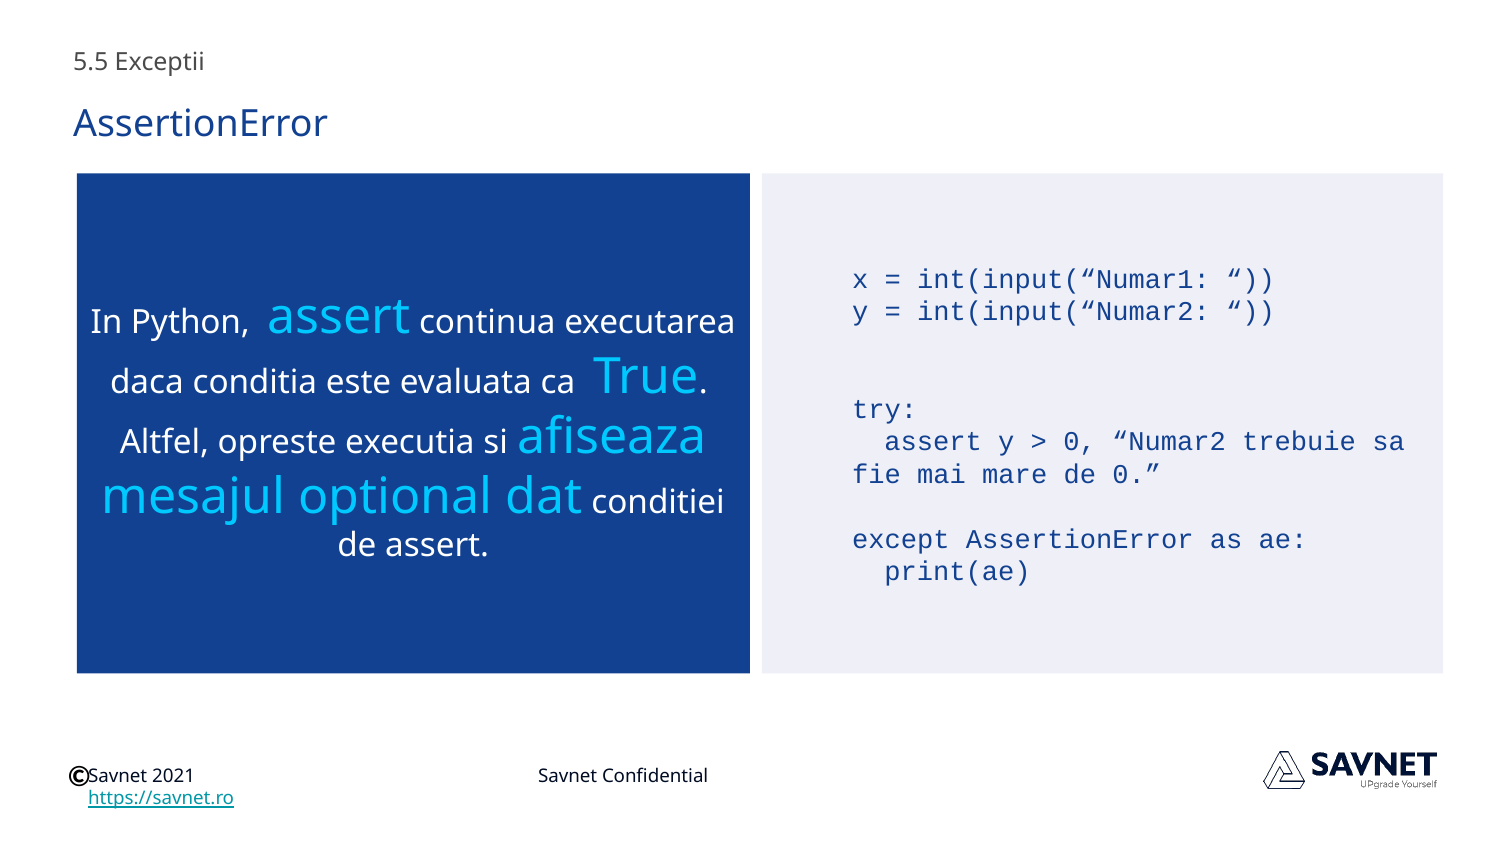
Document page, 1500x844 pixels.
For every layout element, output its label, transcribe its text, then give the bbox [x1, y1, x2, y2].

picture [1262, 751, 1438, 789]
text_box Savnet 2021 Savnet Confidential https://savnet.ro [76, 757, 1264, 817]
text_box x = int(input(“Numar1: “)) y = int(input(“Numar2: “)) try: assert y > 0, “Numar2 trebuie sa fie mai mare de 0.” except AssertionError as ae: print(ae) [761, 173, 1444, 674]
text_box 5.5 Exceptii [61, 39, 1437, 81]
text_box In Python, assert continua executarea daca conditia este evaluata ca True. Altfel, opreste executia si afiseaza mesajul optional dat conditiei de assert. [76, 173, 750, 674]
text_box © [55, 751, 89, 798]
text_box AssertionError [61, 93, 1437, 150]
